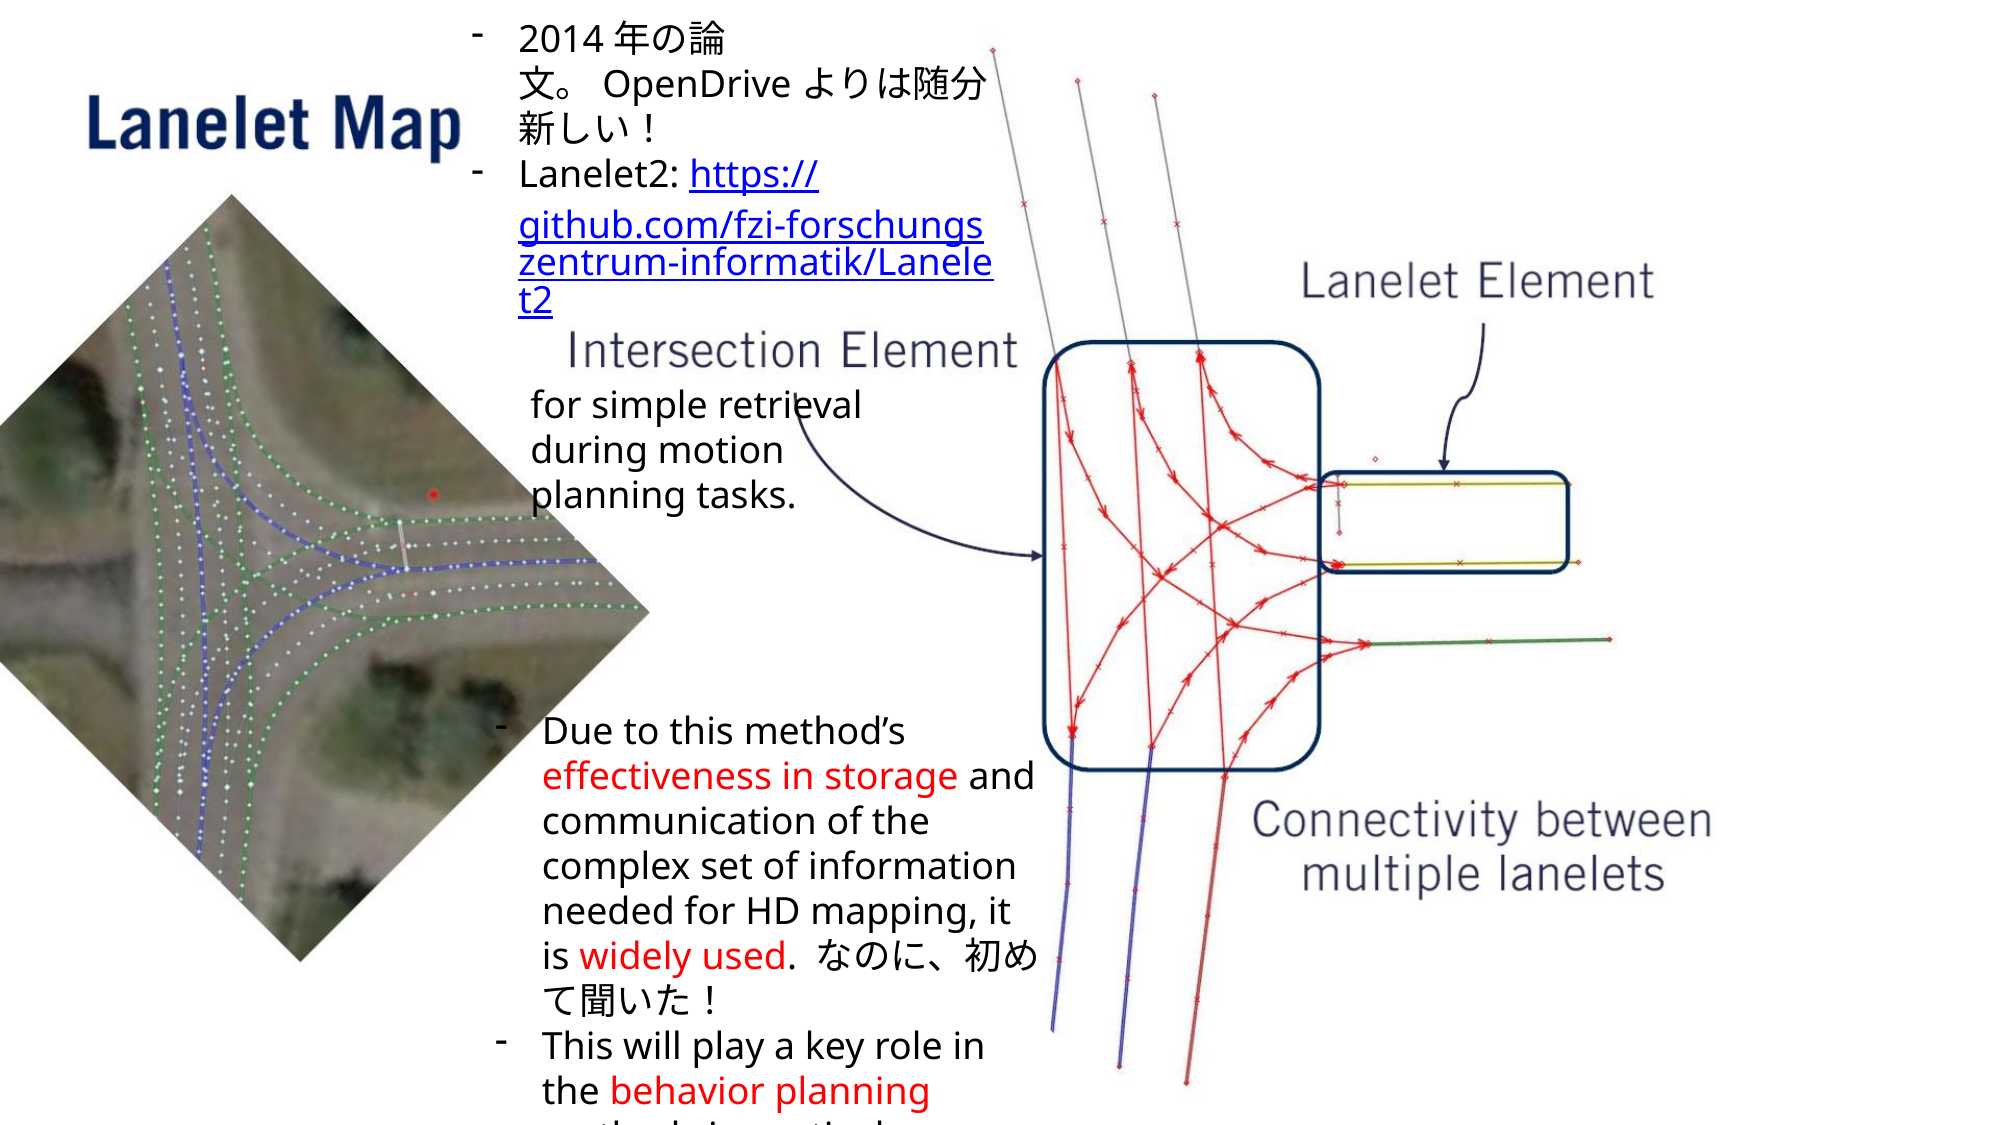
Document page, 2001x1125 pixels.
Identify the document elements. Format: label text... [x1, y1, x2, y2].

text_box for simple retrieval during motion planning tasks. [515, 373, 953, 524]
text_box 2014年の論⽂。OpenDriveよりは随分新しい！ Lanelet2: https://github.com/fzi-forschungszentrum-informatik/Lanelet2 [456, 7, 1012, 305]
text_box [0, 0, 2000, 1125]
text_box Due to this method’s effectiveness in storage and communication of the complex set of information needed for HD mapping, it is widely used. なのに、初めて聞いた！ This will play a key role in the behavior planning methods in particular. [480, 699, 1059, 1125]
